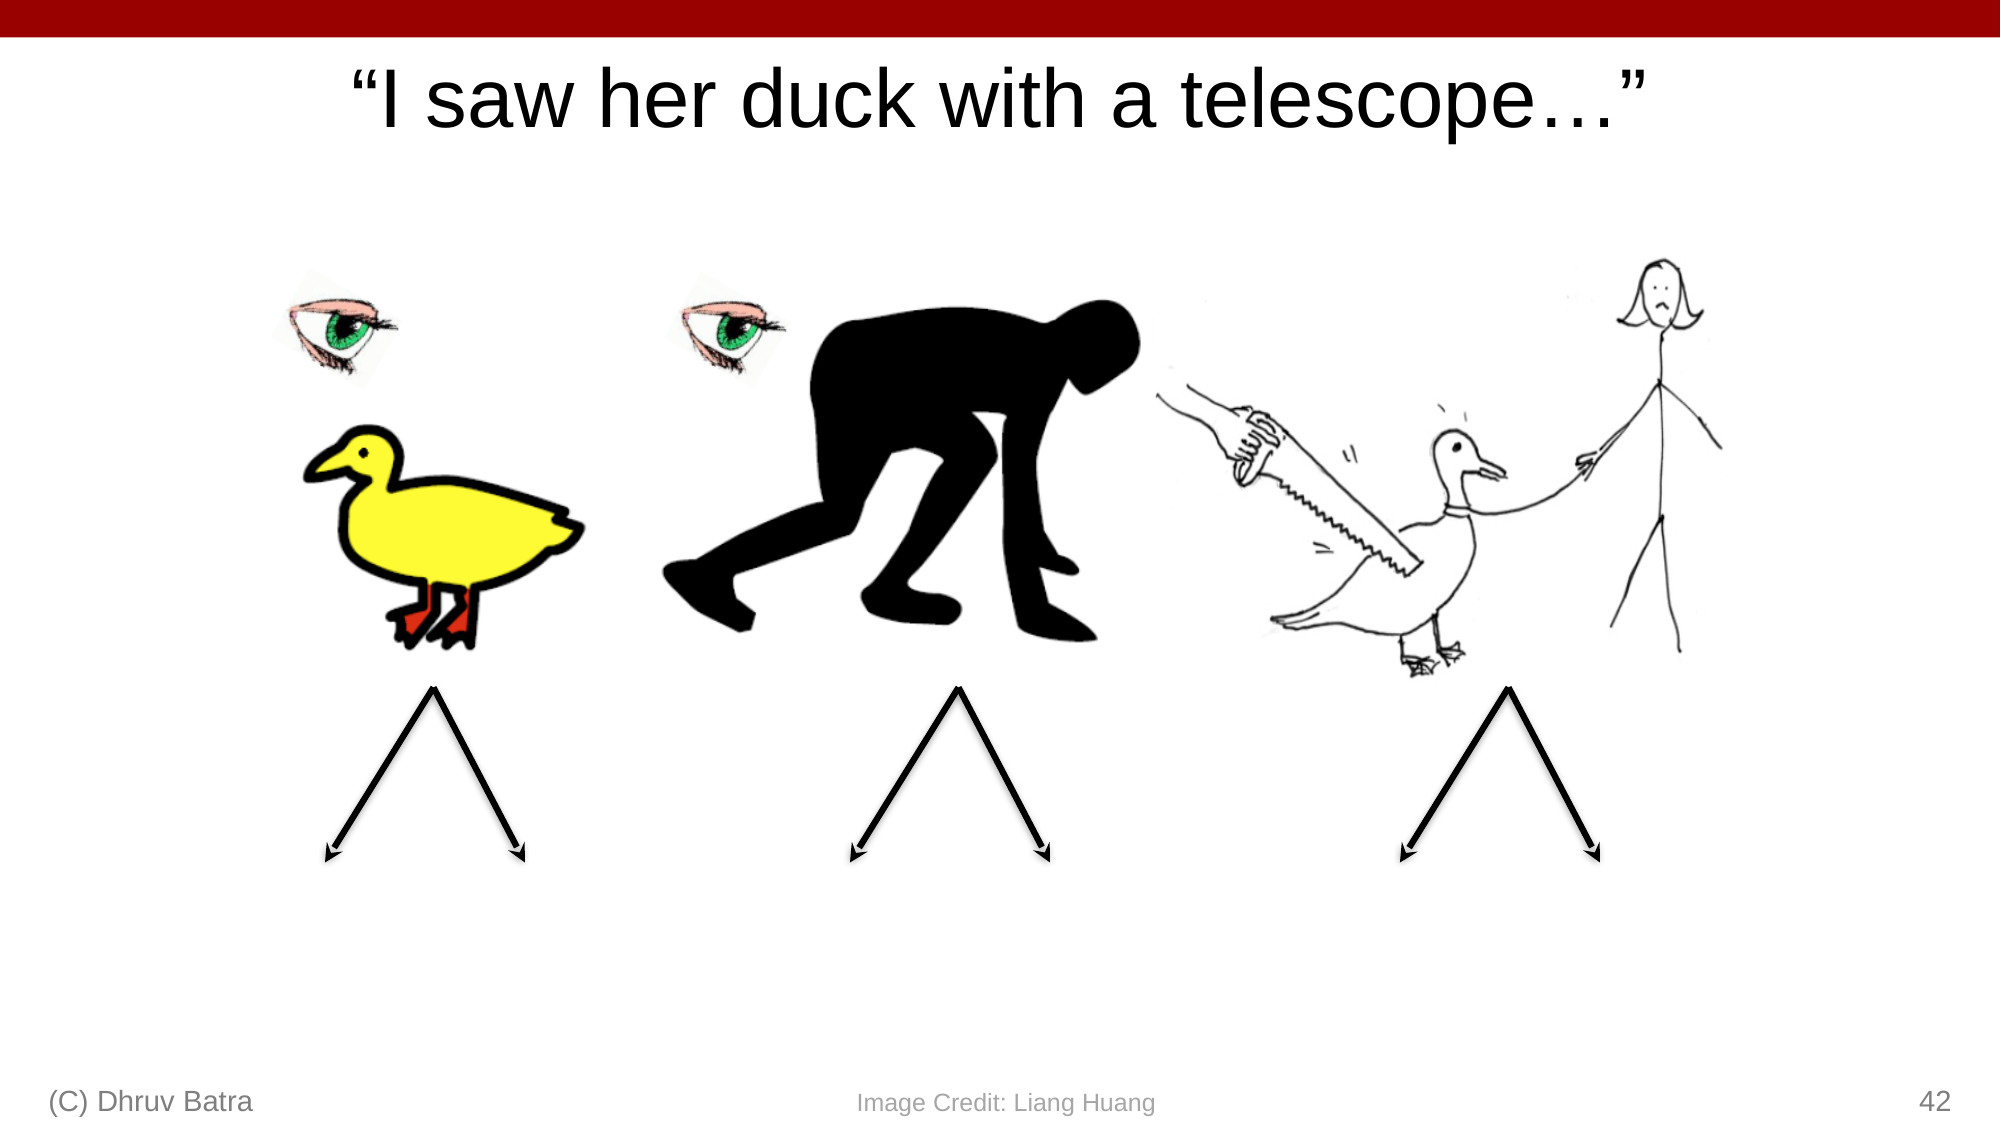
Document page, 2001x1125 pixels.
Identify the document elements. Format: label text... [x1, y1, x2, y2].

text_box Image Credit: Liang Huang [840, 1079, 1173, 1125]
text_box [324, 687, 431, 863]
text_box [1399, 687, 1506, 863]
picture [249, 237, 618, 688]
picture [645, 237, 1751, 688]
slide_number ‹#› [1550, 1050, 1967, 1125]
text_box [1508, 687, 1601, 863]
footer (C) Dhruv Batra [33, 1050, 667, 1125]
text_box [958, 687, 1051, 863]
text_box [433, 687, 526, 863]
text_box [849, 687, 956, 863]
title “I saw her duck with a telescope…” [249, 37, 1750, 150]
